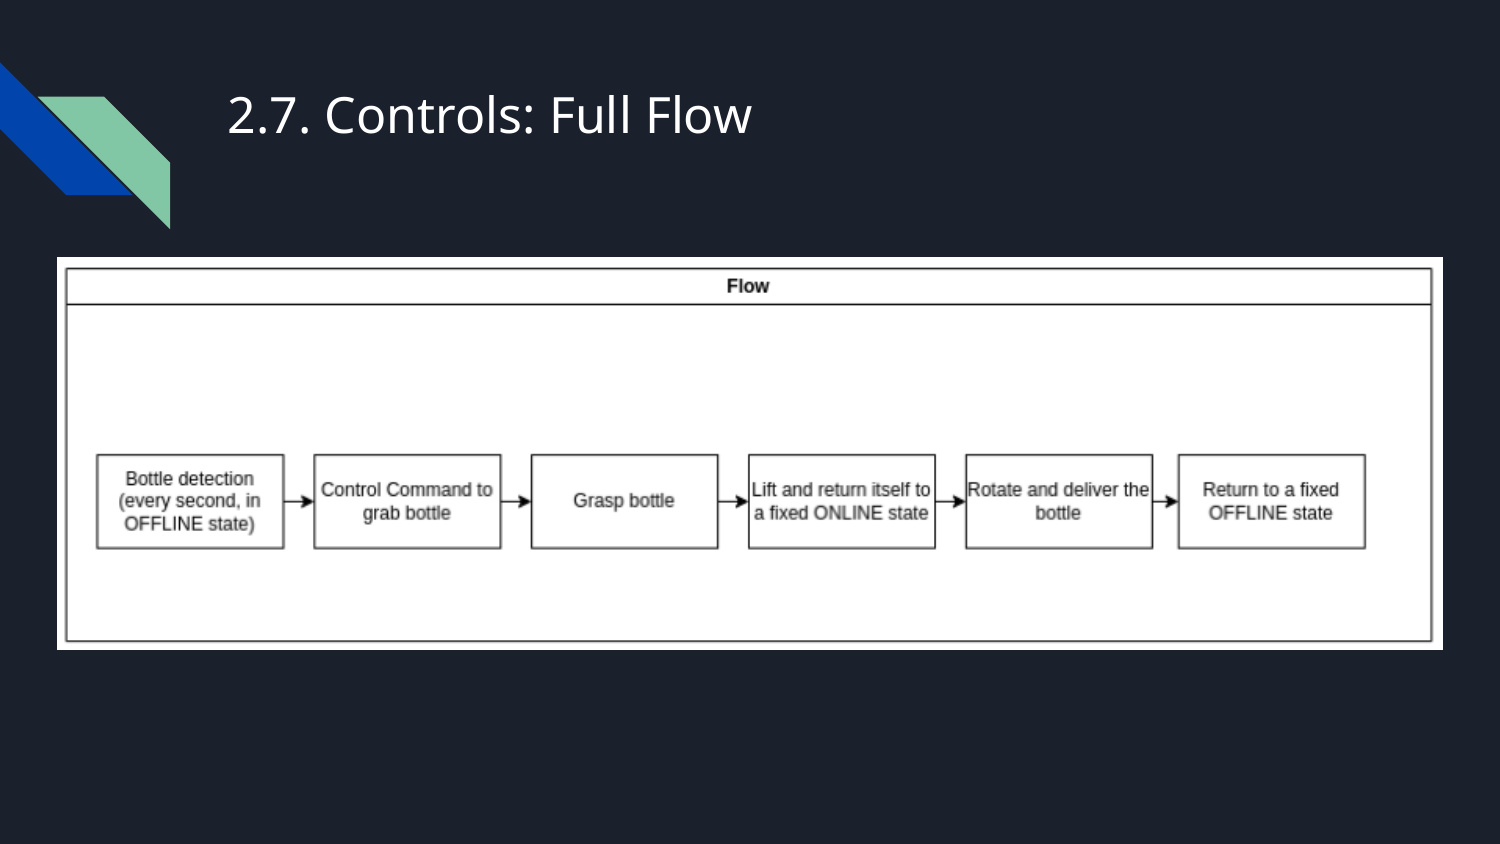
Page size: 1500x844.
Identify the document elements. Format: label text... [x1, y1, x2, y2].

title 2.7. Controls: Full Flow [212, 64, 1368, 215]
picture [57, 256, 1443, 650]
